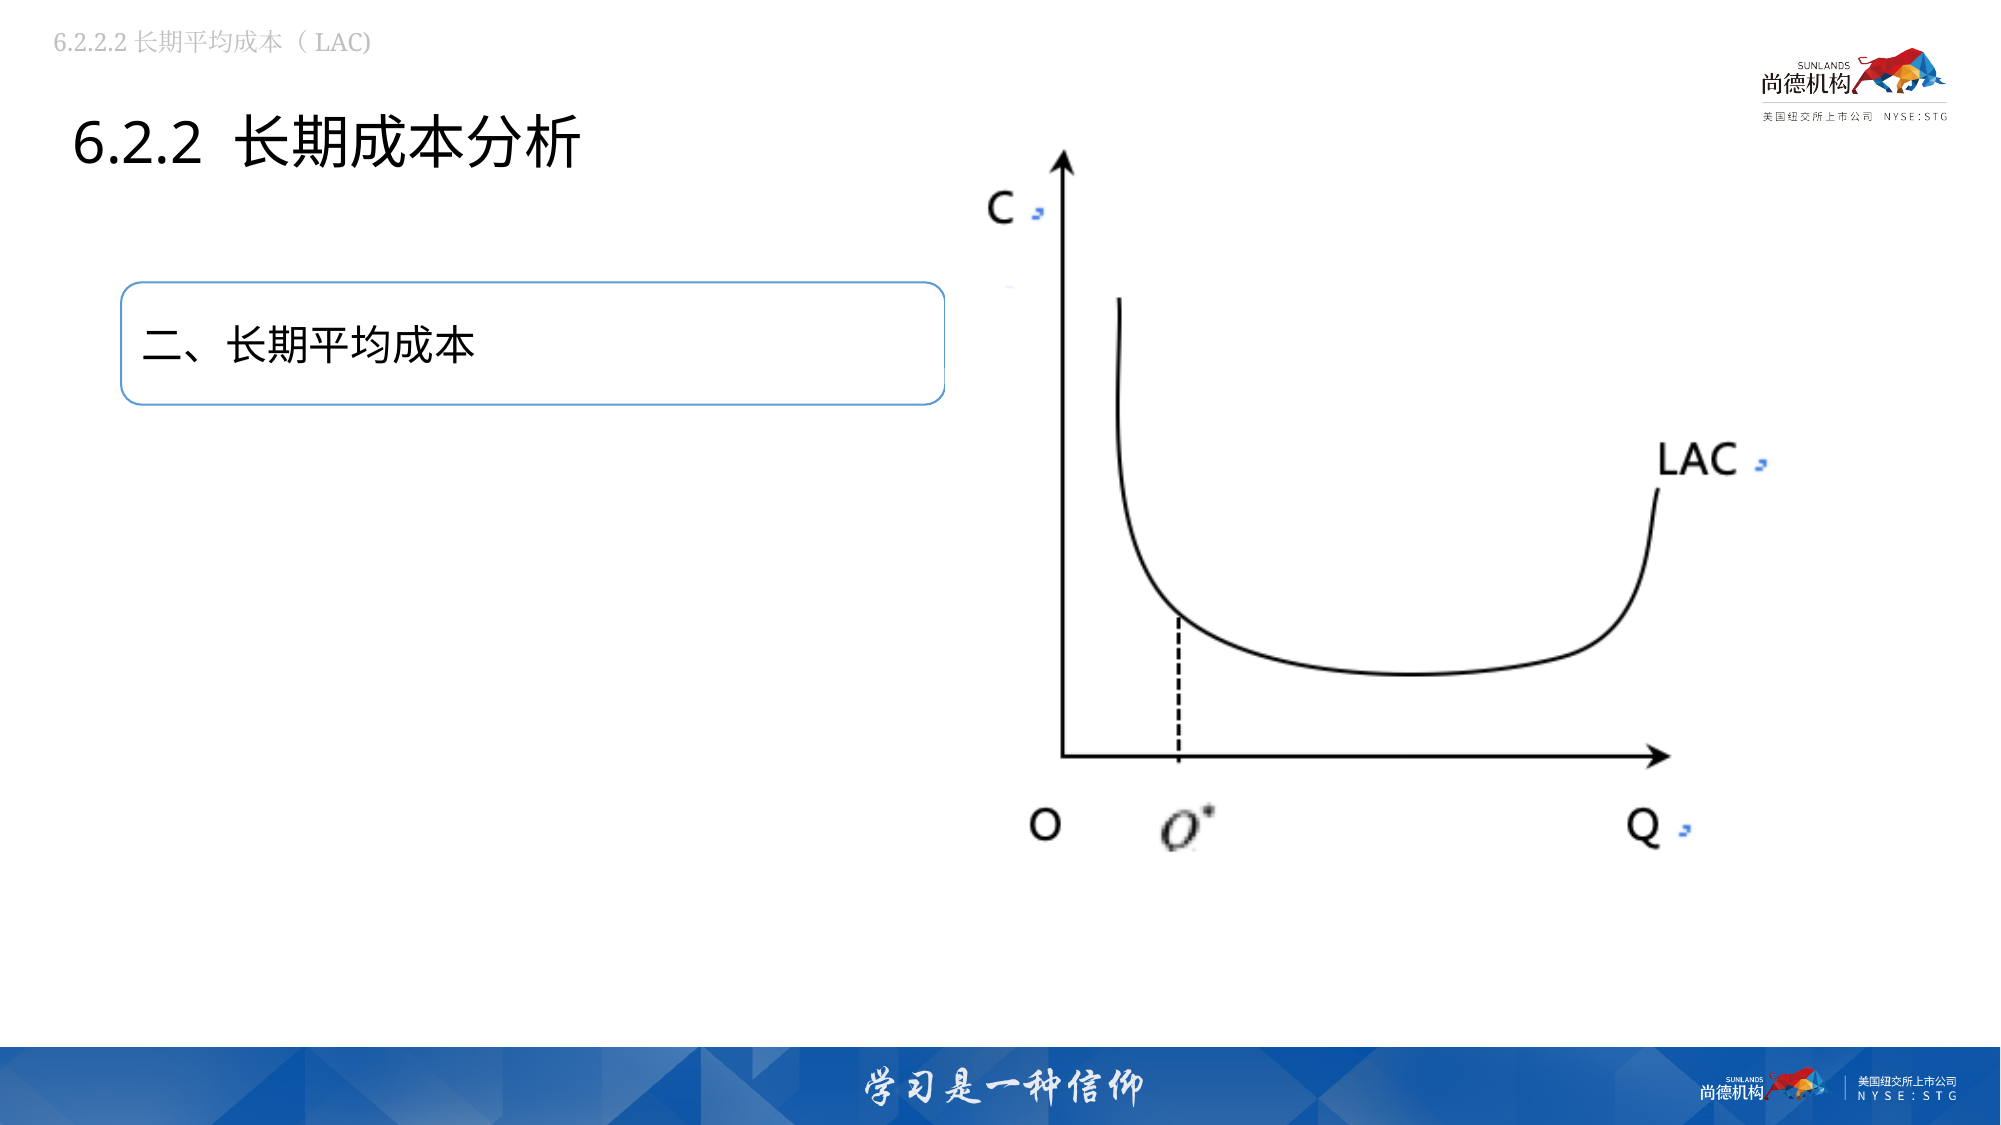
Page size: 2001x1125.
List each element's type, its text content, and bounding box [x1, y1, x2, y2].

picture [0, 1047, 2001, 1125]
text_box 二、长期平均成本 [120, 281, 945, 406]
text_box 6.2.2.2长期平均成本（LAC) [38, 18, 387, 64]
picture [945, 19, 1989, 875]
text_box 6.2.2 长期成本分析 [54, 95, 1502, 184]
